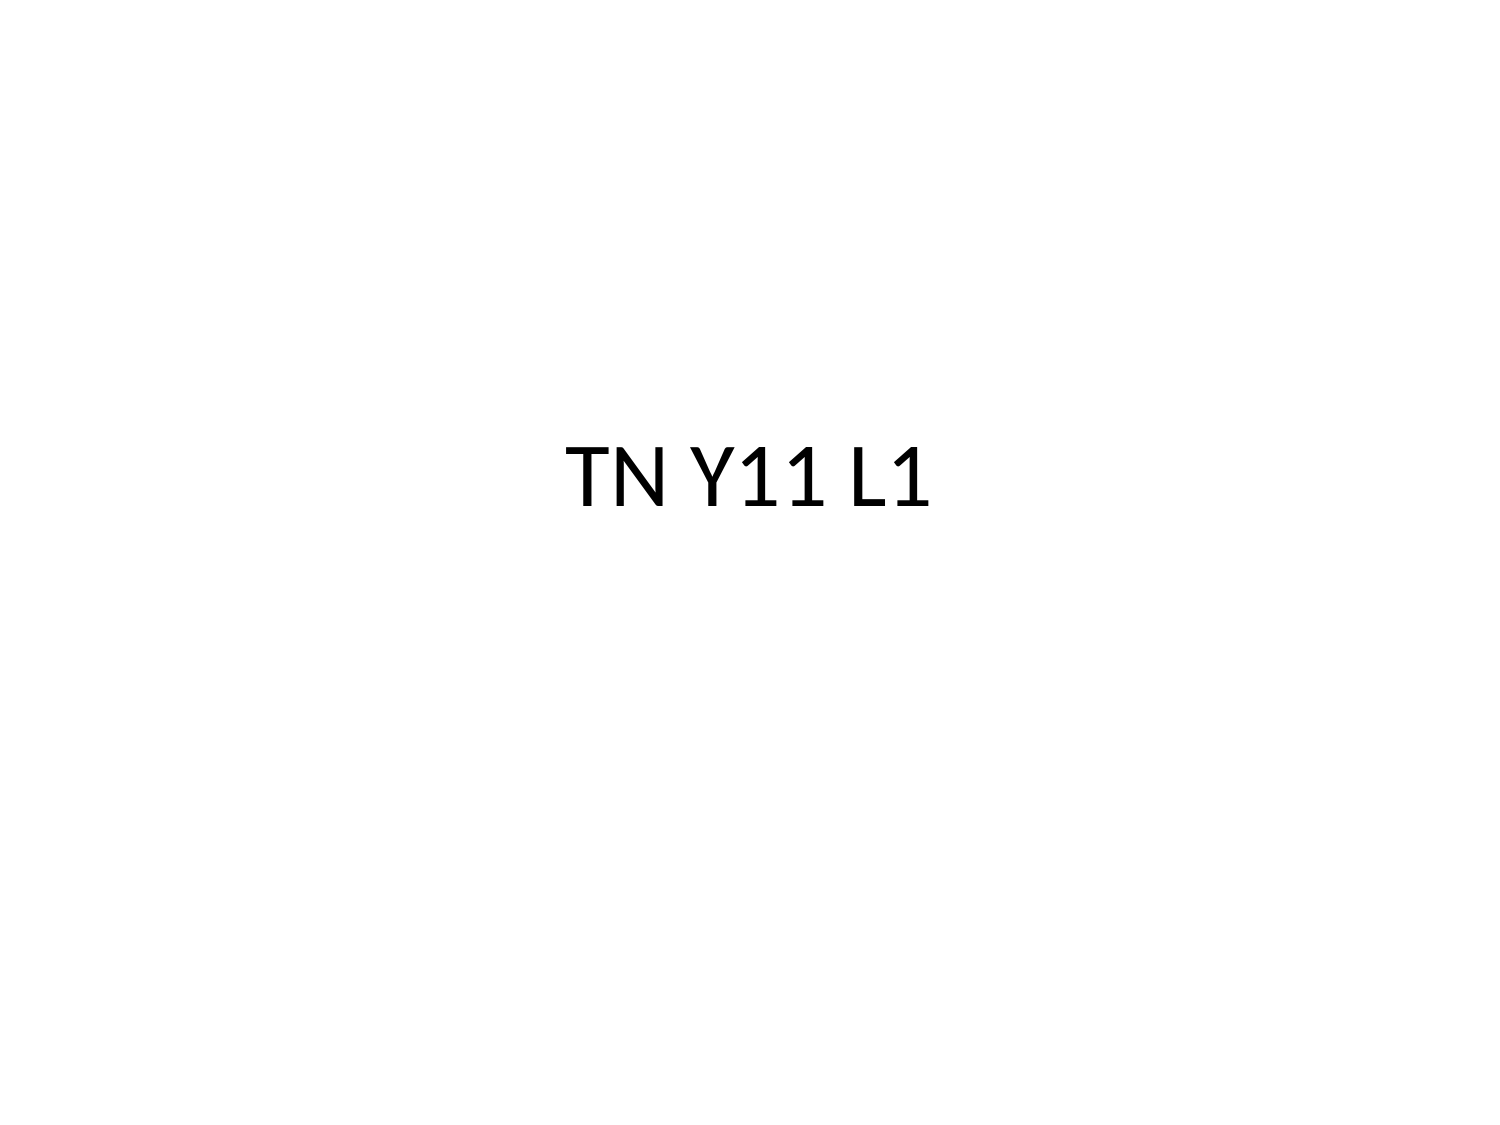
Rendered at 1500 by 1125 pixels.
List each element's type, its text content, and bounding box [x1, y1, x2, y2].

title TN Y11 L1 [112, 349, 1388, 591]
